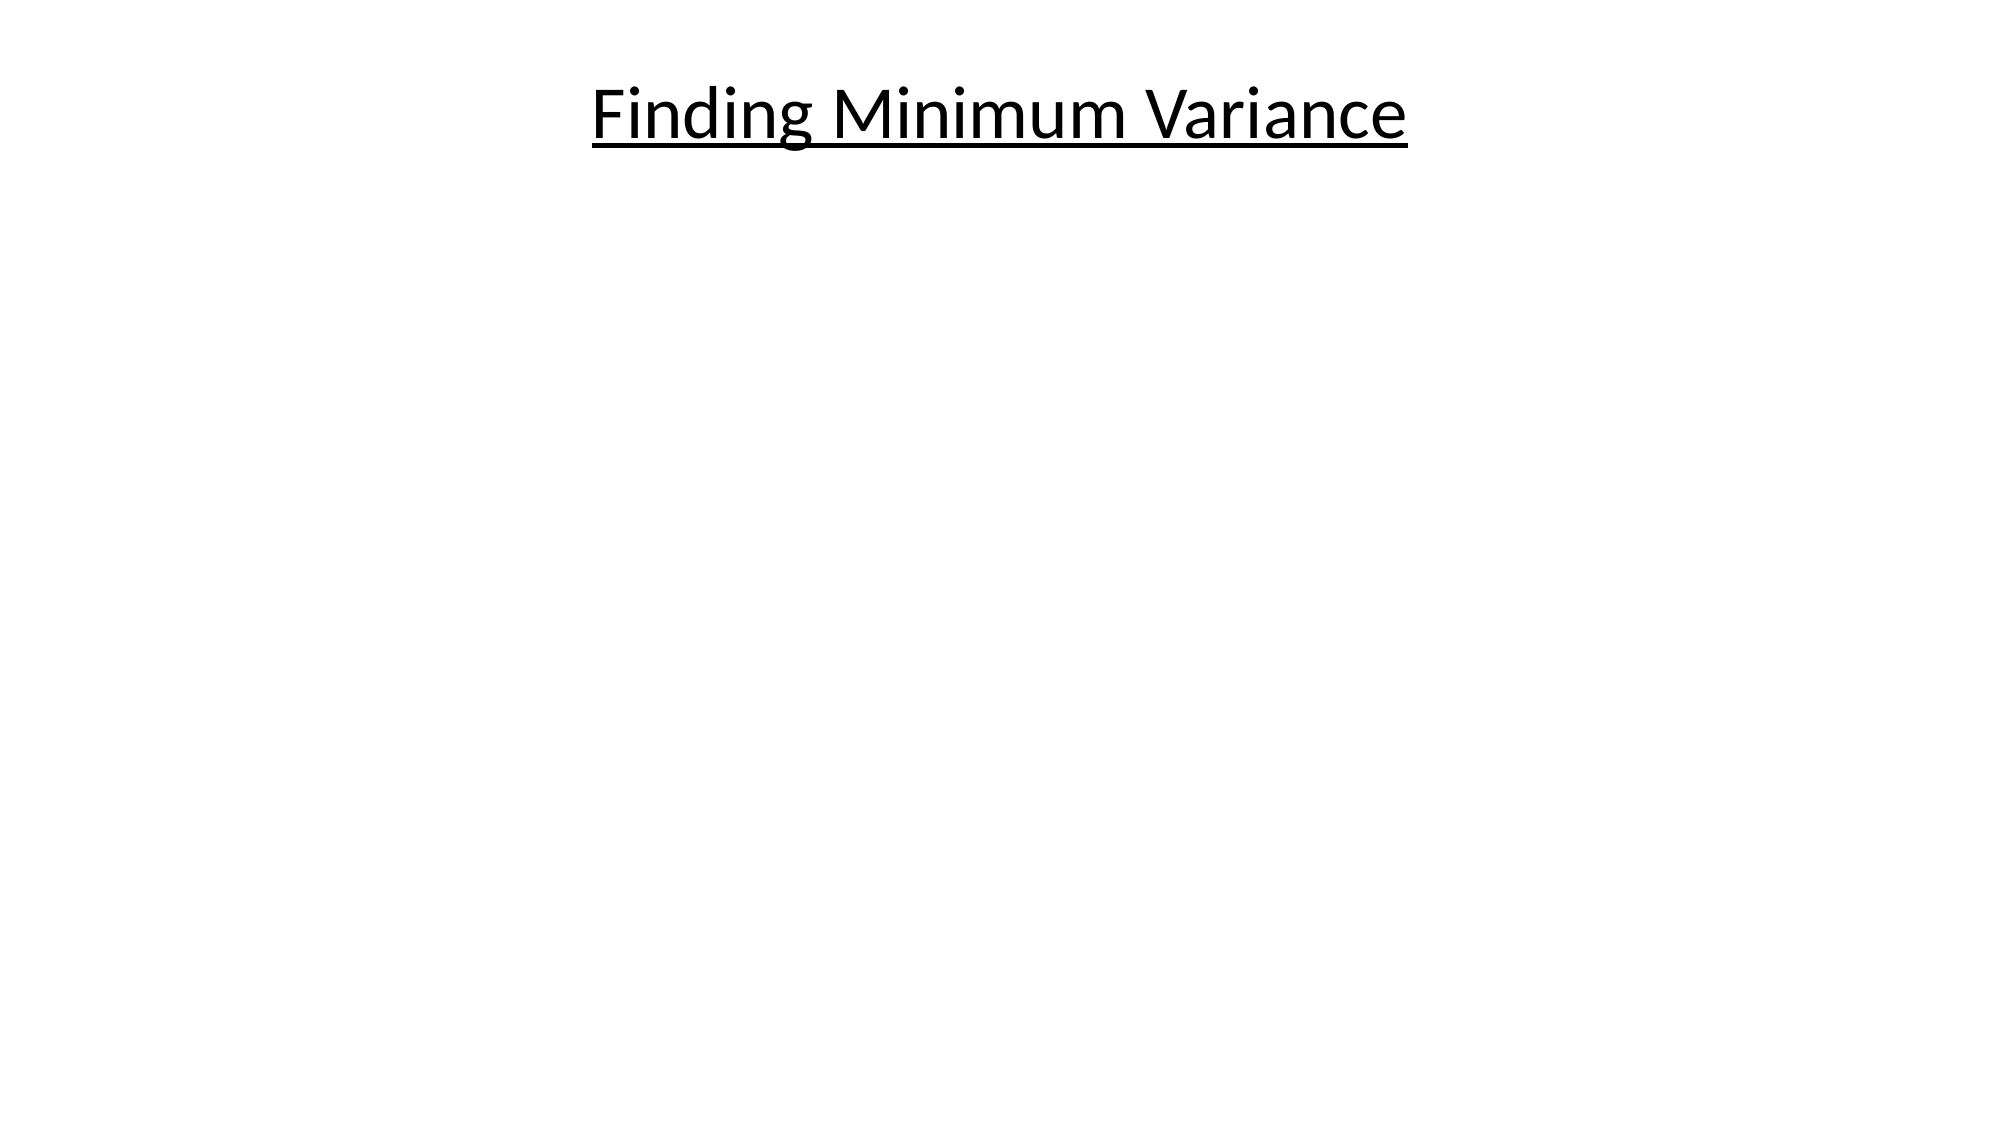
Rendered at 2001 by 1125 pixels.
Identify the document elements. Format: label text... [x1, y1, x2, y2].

text_box Finding Minimum Variance [482, 55, 1518, 206]
